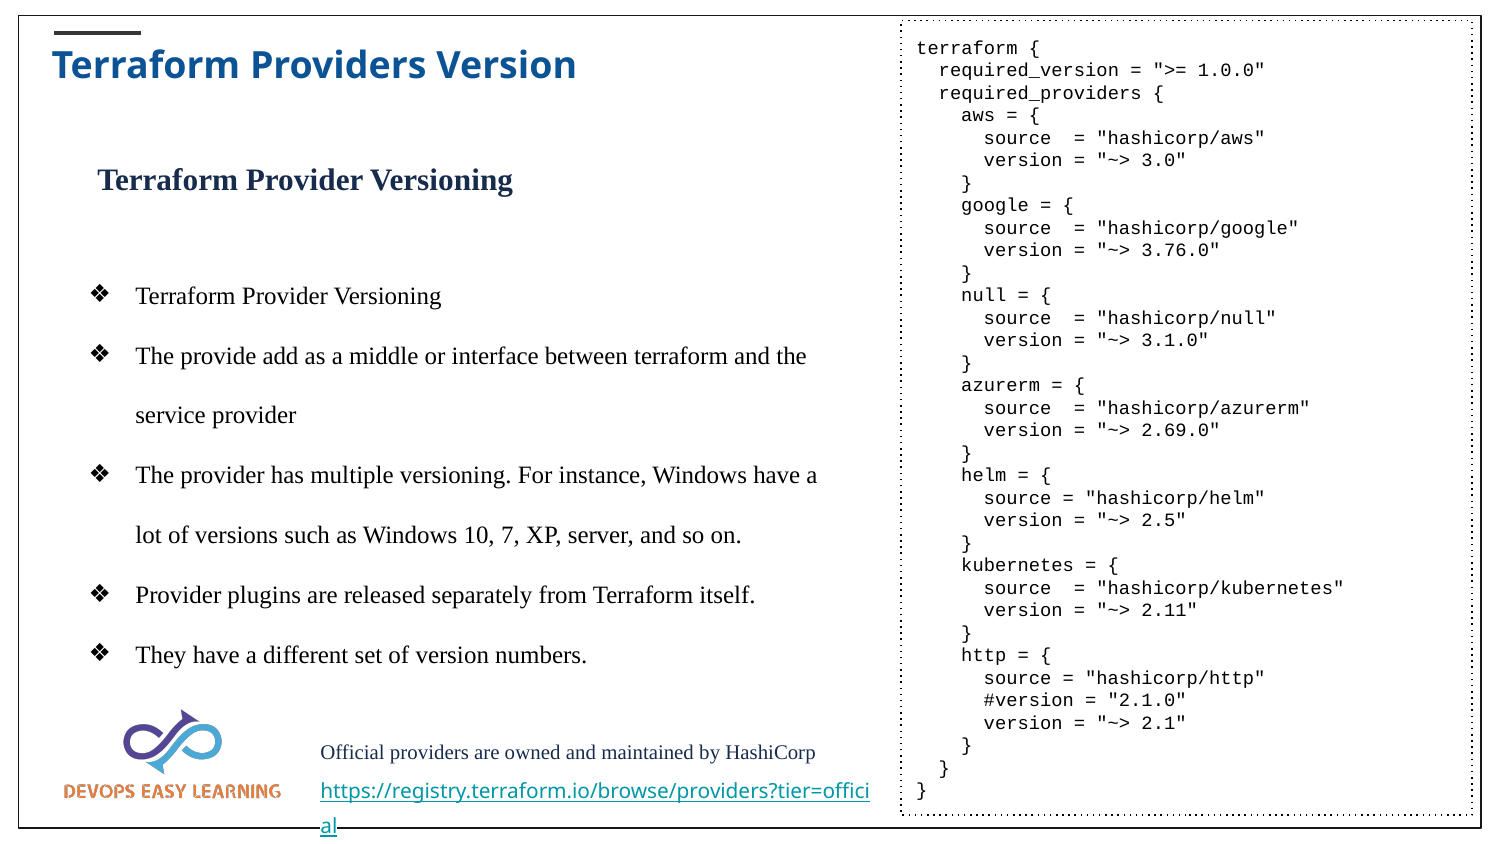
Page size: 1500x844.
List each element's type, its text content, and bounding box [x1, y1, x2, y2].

text_box terraform { required_version = ">= 1.0.0" required_providers { aws = { source = "hashicorp/aws" version = "~> 3.0" } google = { source = "hashicorp/google" version = "~> 3.76.0" } null = { source = "hashicorp/null" version = "~> 3.1.0" } azurerm = { source = "hashicorp/azurerm" version = "~> 2.69.0" } helm = { source = "hashicorp/helm" version = "~> 2.5" } kubernetes = { source = "hashicorp/kubernetes" version = "~> 2.11" } http = { source = "hashicorp/http" #version = "2.1.0" version = "~> 2.1" } } } [901, 20, 1472, 816]
text_box [18, 15, 1482, 829]
text_box Terraform Provider Versioning [82, 125, 586, 212]
text_box Official providers are owned and maintained by HashiCorp https://registry.terraform.io/browse/providers?tier=official [305, 711, 886, 822]
text_box Terraform Providers Version [36, 33, 901, 94]
text_box Terraform Provider Versioning The provide add as a middle or interface between terraform and the service provider The provider has multiple versioning. For instance, Windows have a lot of versions such as Windows 10, 7, XP, server, and so on. Provider plugins are released separately from Terraform itself. They have a different set of version numbers. [45, 234, 865, 684]
picture [54, 698, 291, 818]
